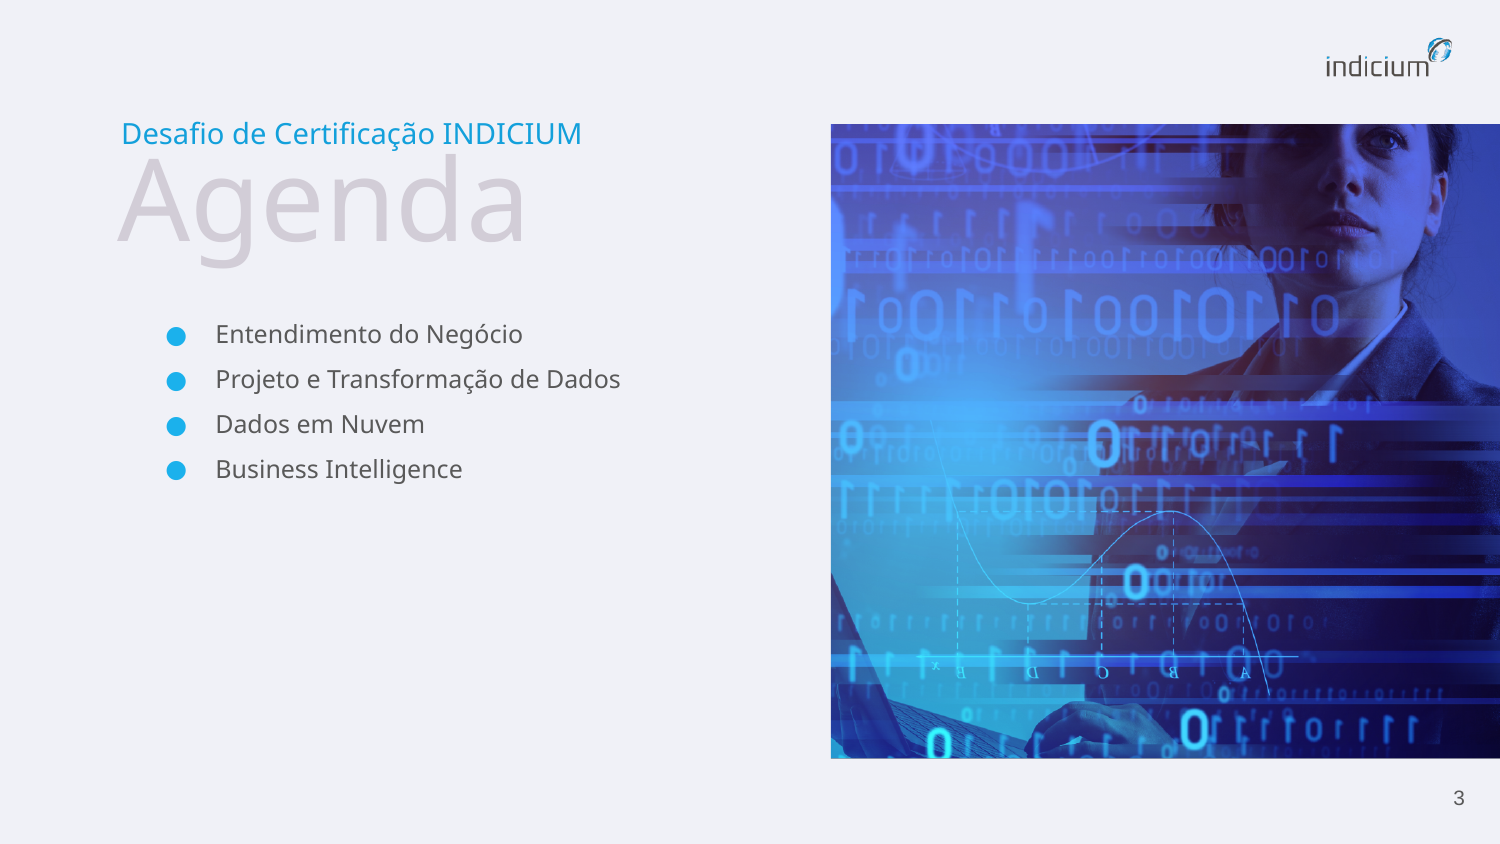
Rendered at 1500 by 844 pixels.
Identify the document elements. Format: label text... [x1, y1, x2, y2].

text_box Agenda [113, 152, 825, 239]
picture [1306, 25, 1463, 100]
picture [830, 123, 1500, 760]
text_box Desafio de Certificação INDICIUM [118, 103, 1182, 154]
text_box 3 [1389, 767, 1480, 830]
text_box Entendimento do Negócio Projeto e Transformação de Dados Dados em Nuvem Business Intelligence [125, 288, 750, 544]
